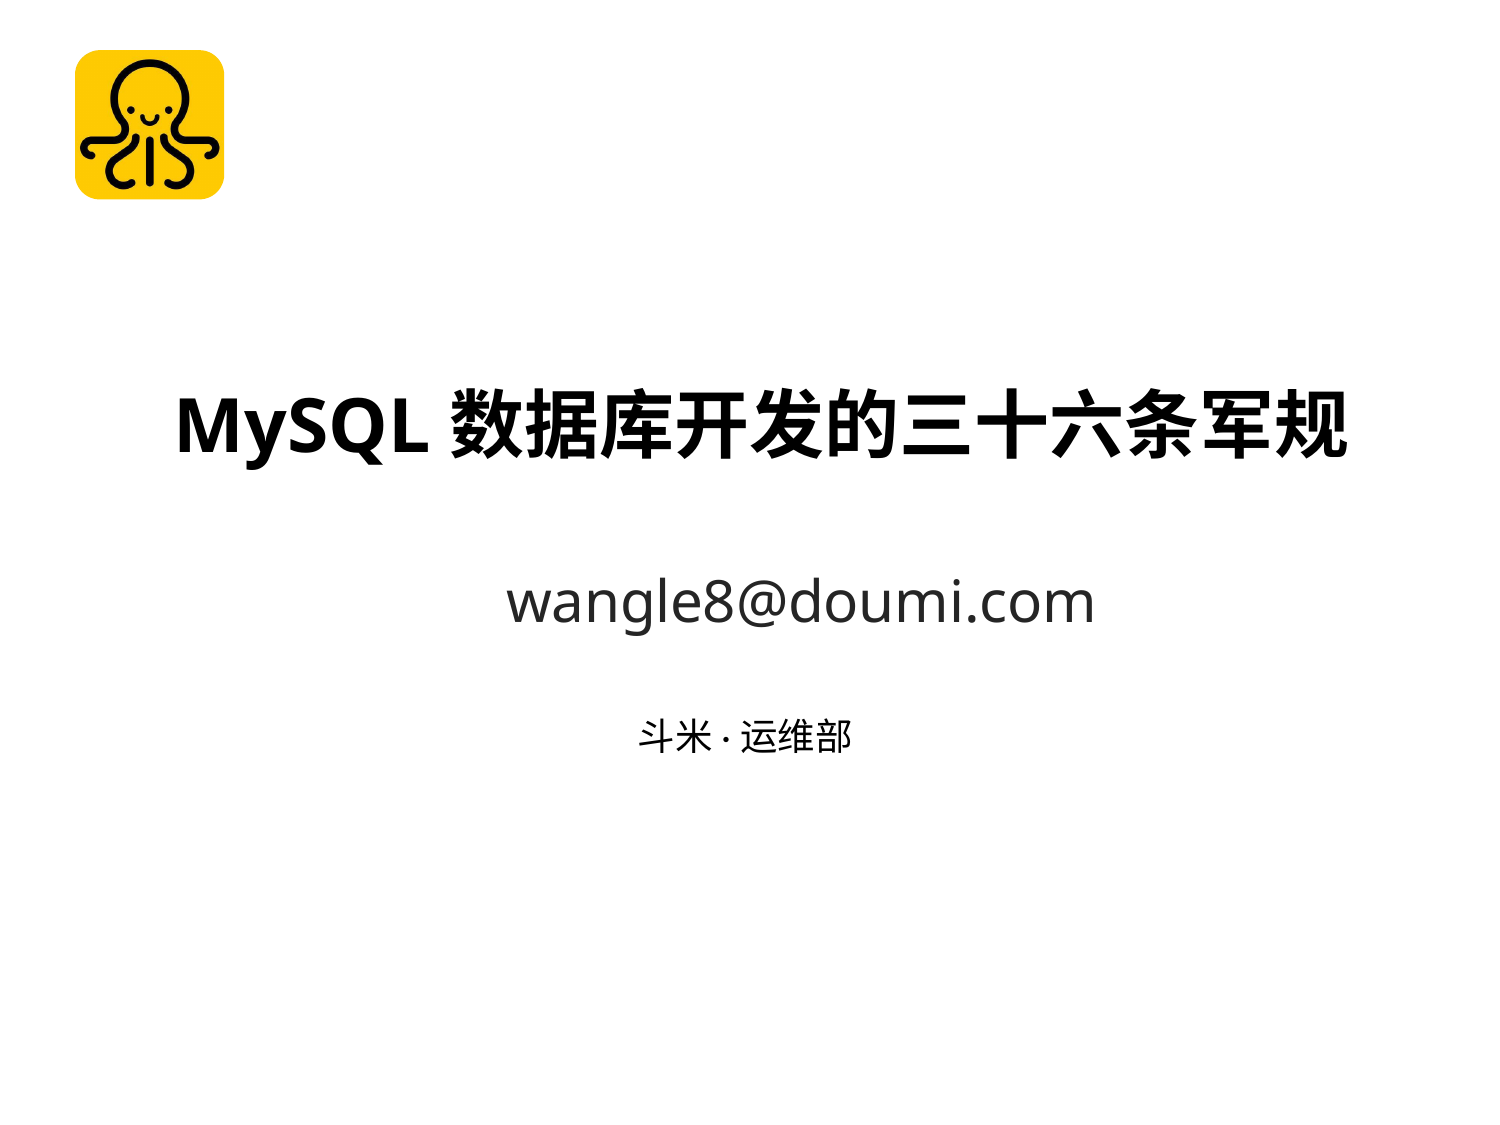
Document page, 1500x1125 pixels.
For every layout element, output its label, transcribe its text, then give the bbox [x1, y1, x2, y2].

title MySQL数据库开发的三十六条军规 [146, 375, 1388, 566]
text_box 斗米·运维部 [637, 712, 875, 775]
text_box wangle8@doumi.com [249, 562, 1263, 635]
picture [75, 50, 225, 200]
